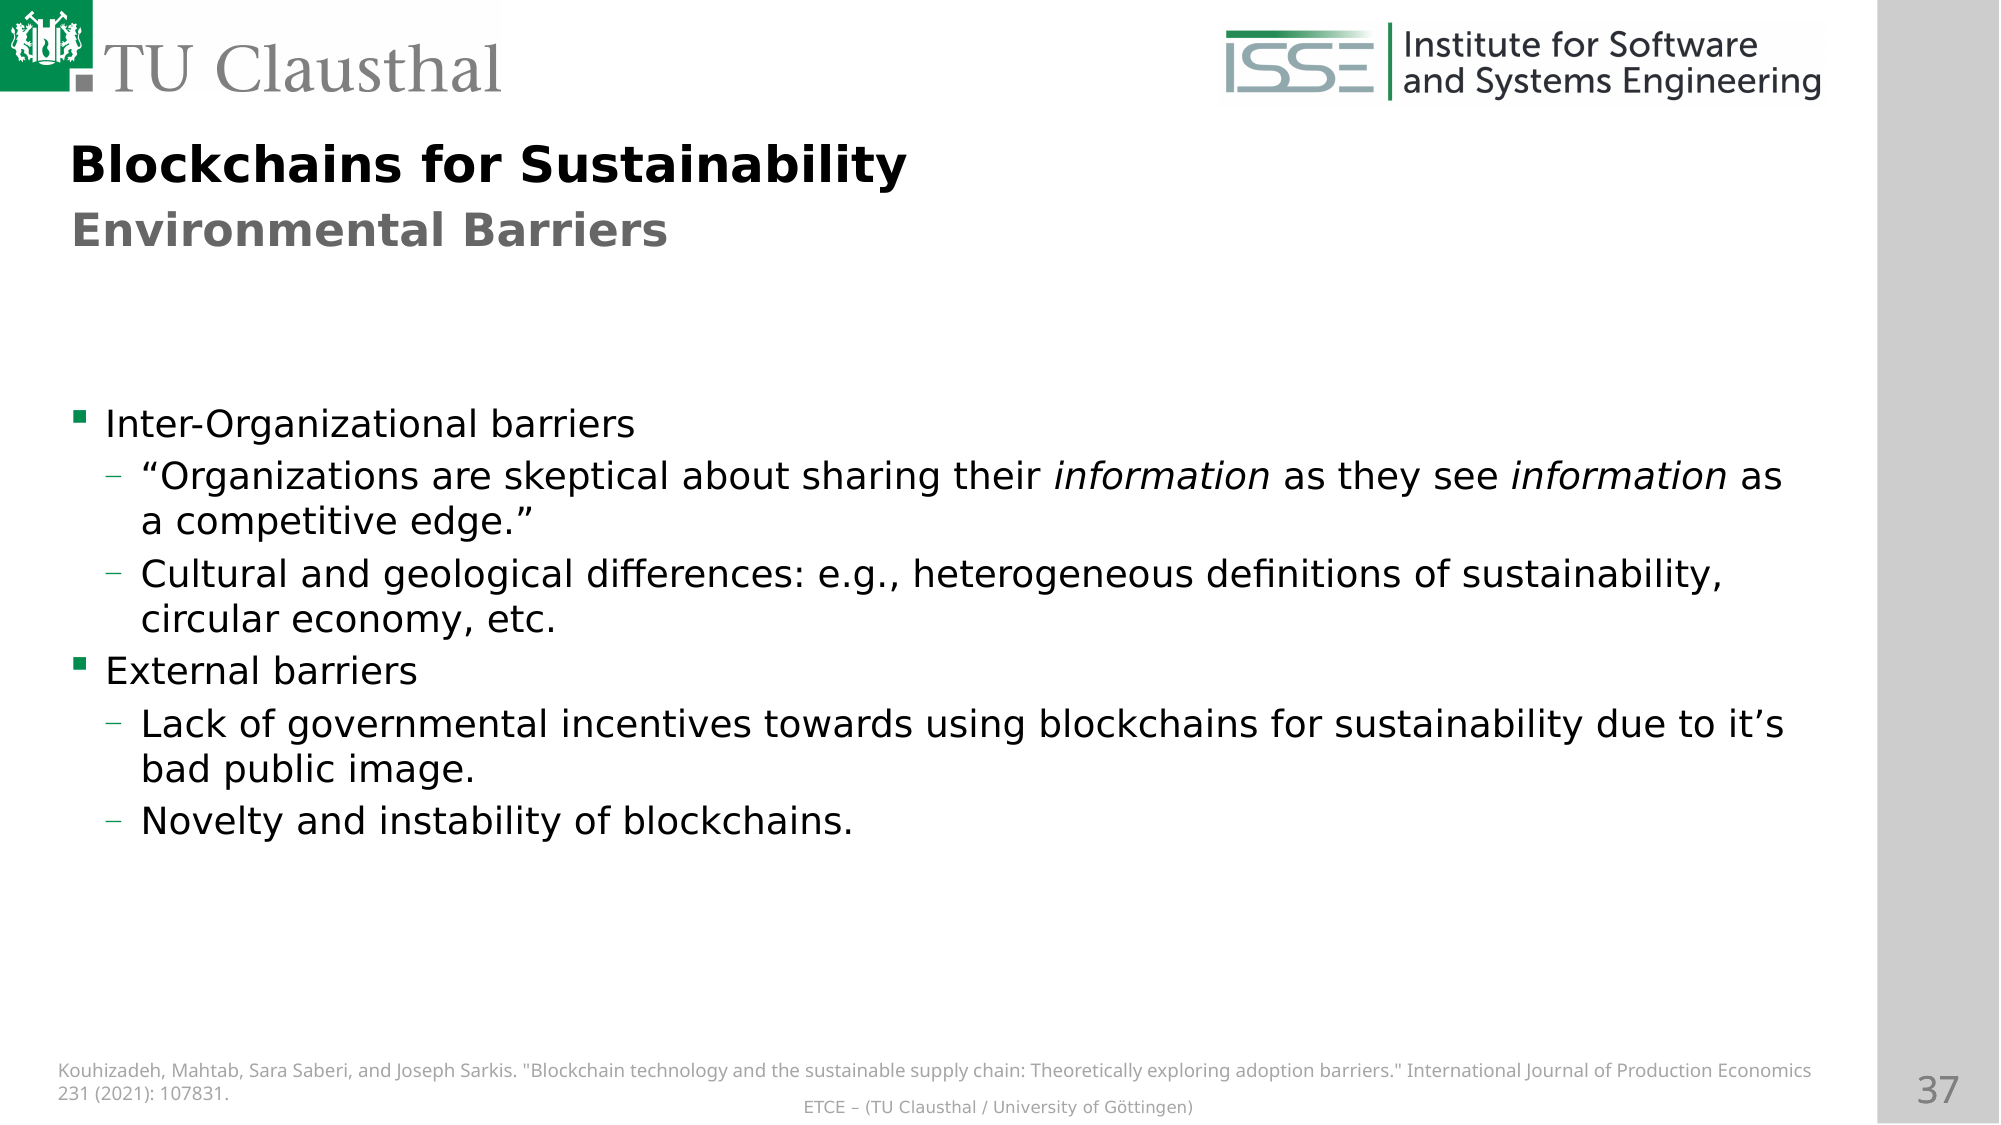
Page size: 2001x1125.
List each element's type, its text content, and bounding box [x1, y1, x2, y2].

text_box Environmental Barriers [70, 188, 1769, 269]
text_box Blockchains for Sustainability [55, 125, 1818, 207]
text_box Kouhizadeh, Mahtab, Sara Saberi, and Joseph Sarkis. "Blockchain technology and the sustainable supply chain: Theoretically exploring adoption barriers." International Journal of Production Economics 231 (2021): 107831. [43, 1051, 1844, 1112]
picture [1218, 22, 1826, 107]
picture [0, 0, 501, 92]
text_box Inter-Organizational barriers “Organizations are skeptical about sharing their information as they see information as a competitive edge.” Cultural and geological differences: e.g., heterogeneous definitions of sustainability, circular economy, etc. External barriers Lack of governmental incentives towards using blockchains for sustainability due to it’s bad public image. Novelty and instability of blockchains. [55, 208, 1818, 1034]
